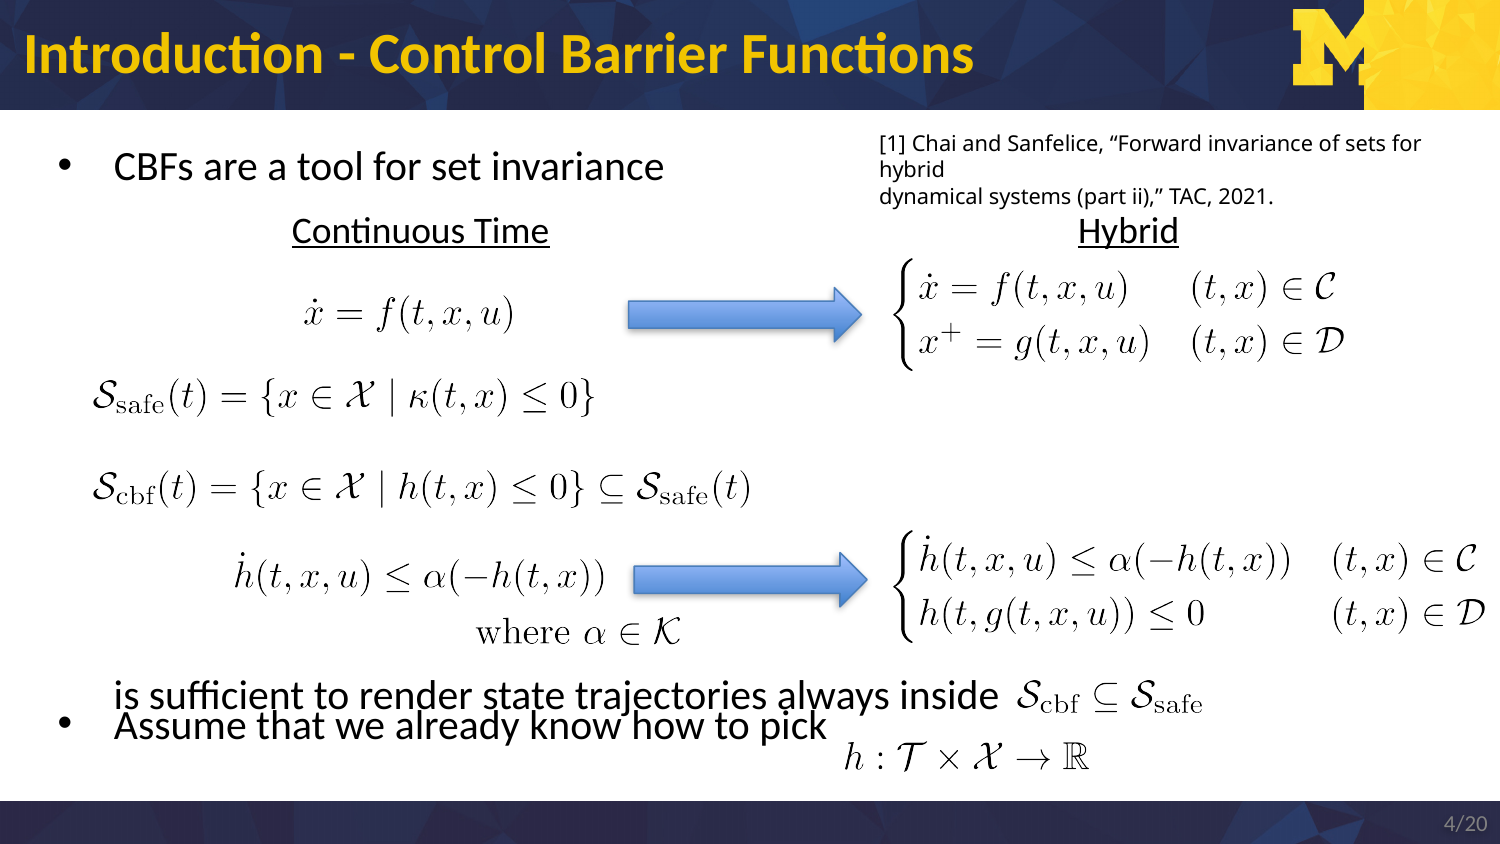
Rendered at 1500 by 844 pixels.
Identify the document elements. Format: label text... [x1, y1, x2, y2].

picture [303, 295, 512, 334]
text_box Continuous Time [277, 198, 565, 259]
text_box Hybrid [1063, 216, 1195, 257]
text_box is sufficient to render state trajectories always inside [99, 660, 1076, 726]
picture [0, 801, 1500, 844]
picture [845, 741, 1089, 772]
text_box [627, 286, 863, 343]
text_box [1] Chai and Sanfelice, “Forward invariance of sets for hybrid dynamical systems (part ii),” TAC, 2021. [864, 122, 1500, 216]
picture [0, 0, 8, 110]
list CBFs are a tool for set invariance Assume that we already know how to pick [42, 131, 1458, 754]
text_box [685, 551, 868, 608]
picture [892, 258, 1345, 371]
picture [1283, 0, 1500, 110]
picture [92, 378, 595, 417]
picture [92, 469, 750, 508]
picture [234, 552, 681, 646]
title Introduction - Control Barrier Functions [8, 0, 1283, 110]
picture [892, 530, 1485, 644]
picture [1017, 680, 1203, 713]
